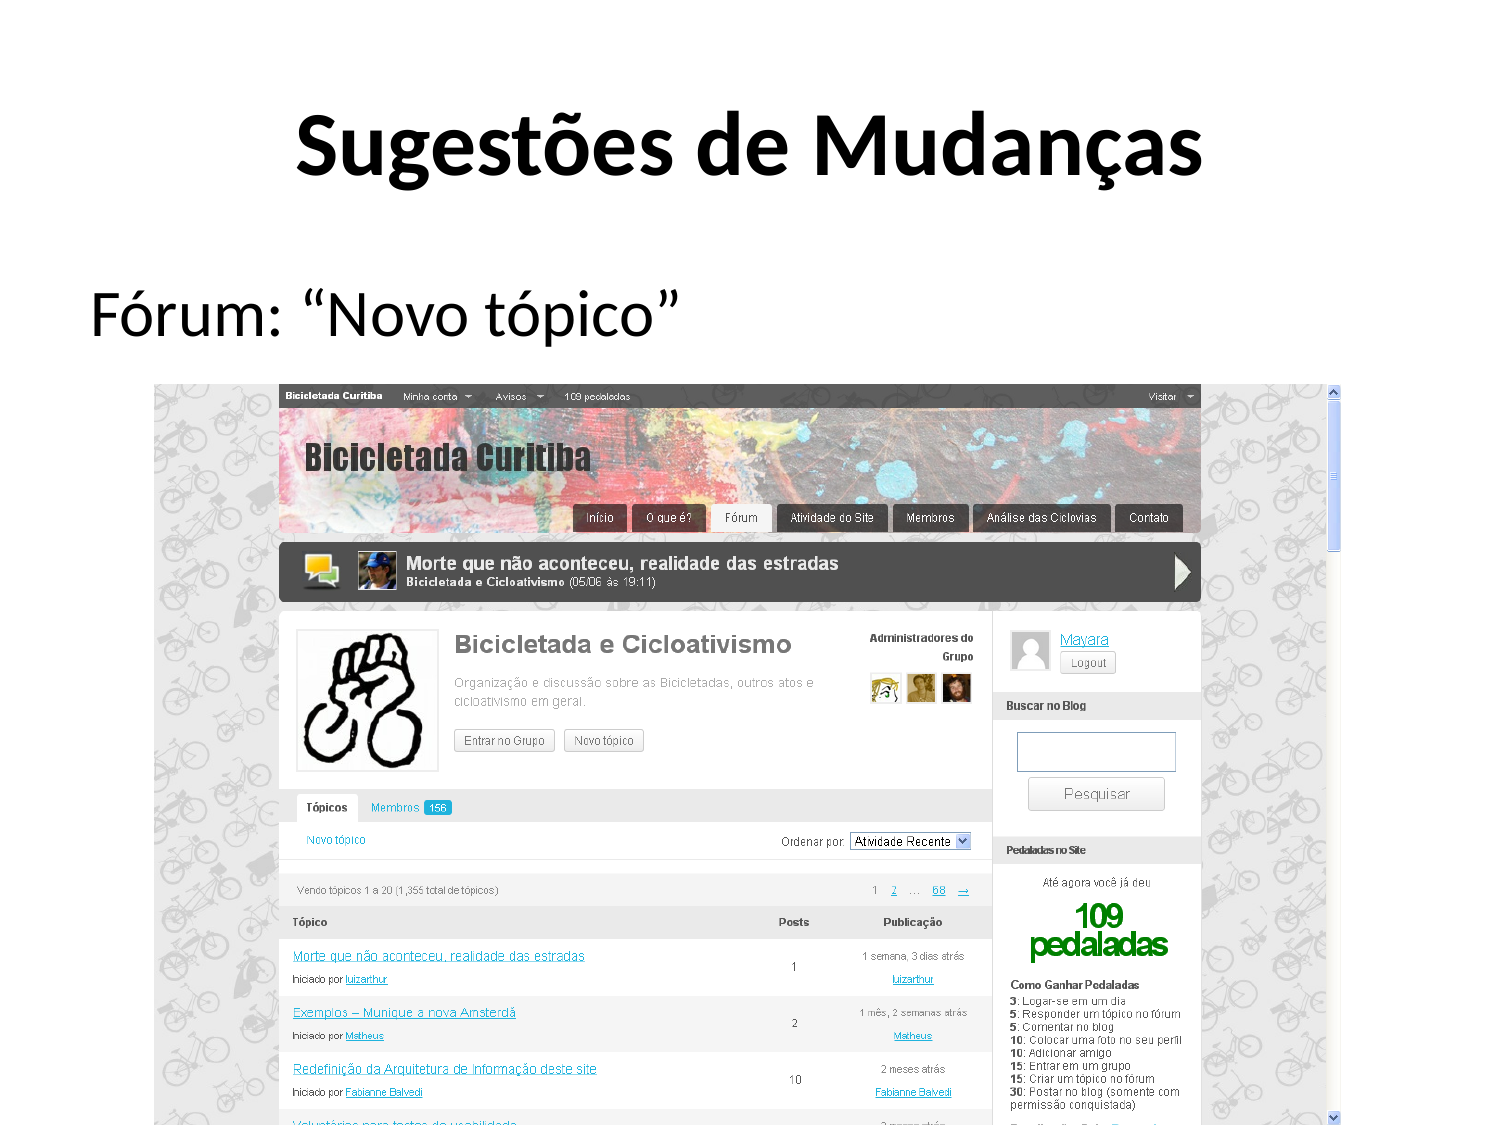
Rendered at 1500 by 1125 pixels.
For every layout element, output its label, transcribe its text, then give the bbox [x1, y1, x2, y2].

title Sugestões de Mudanças [75, 45, 1425, 233]
list Fórum: “Novo tópico” [75, 262, 1425, 1005]
picture [154, 384, 1341, 1125]
